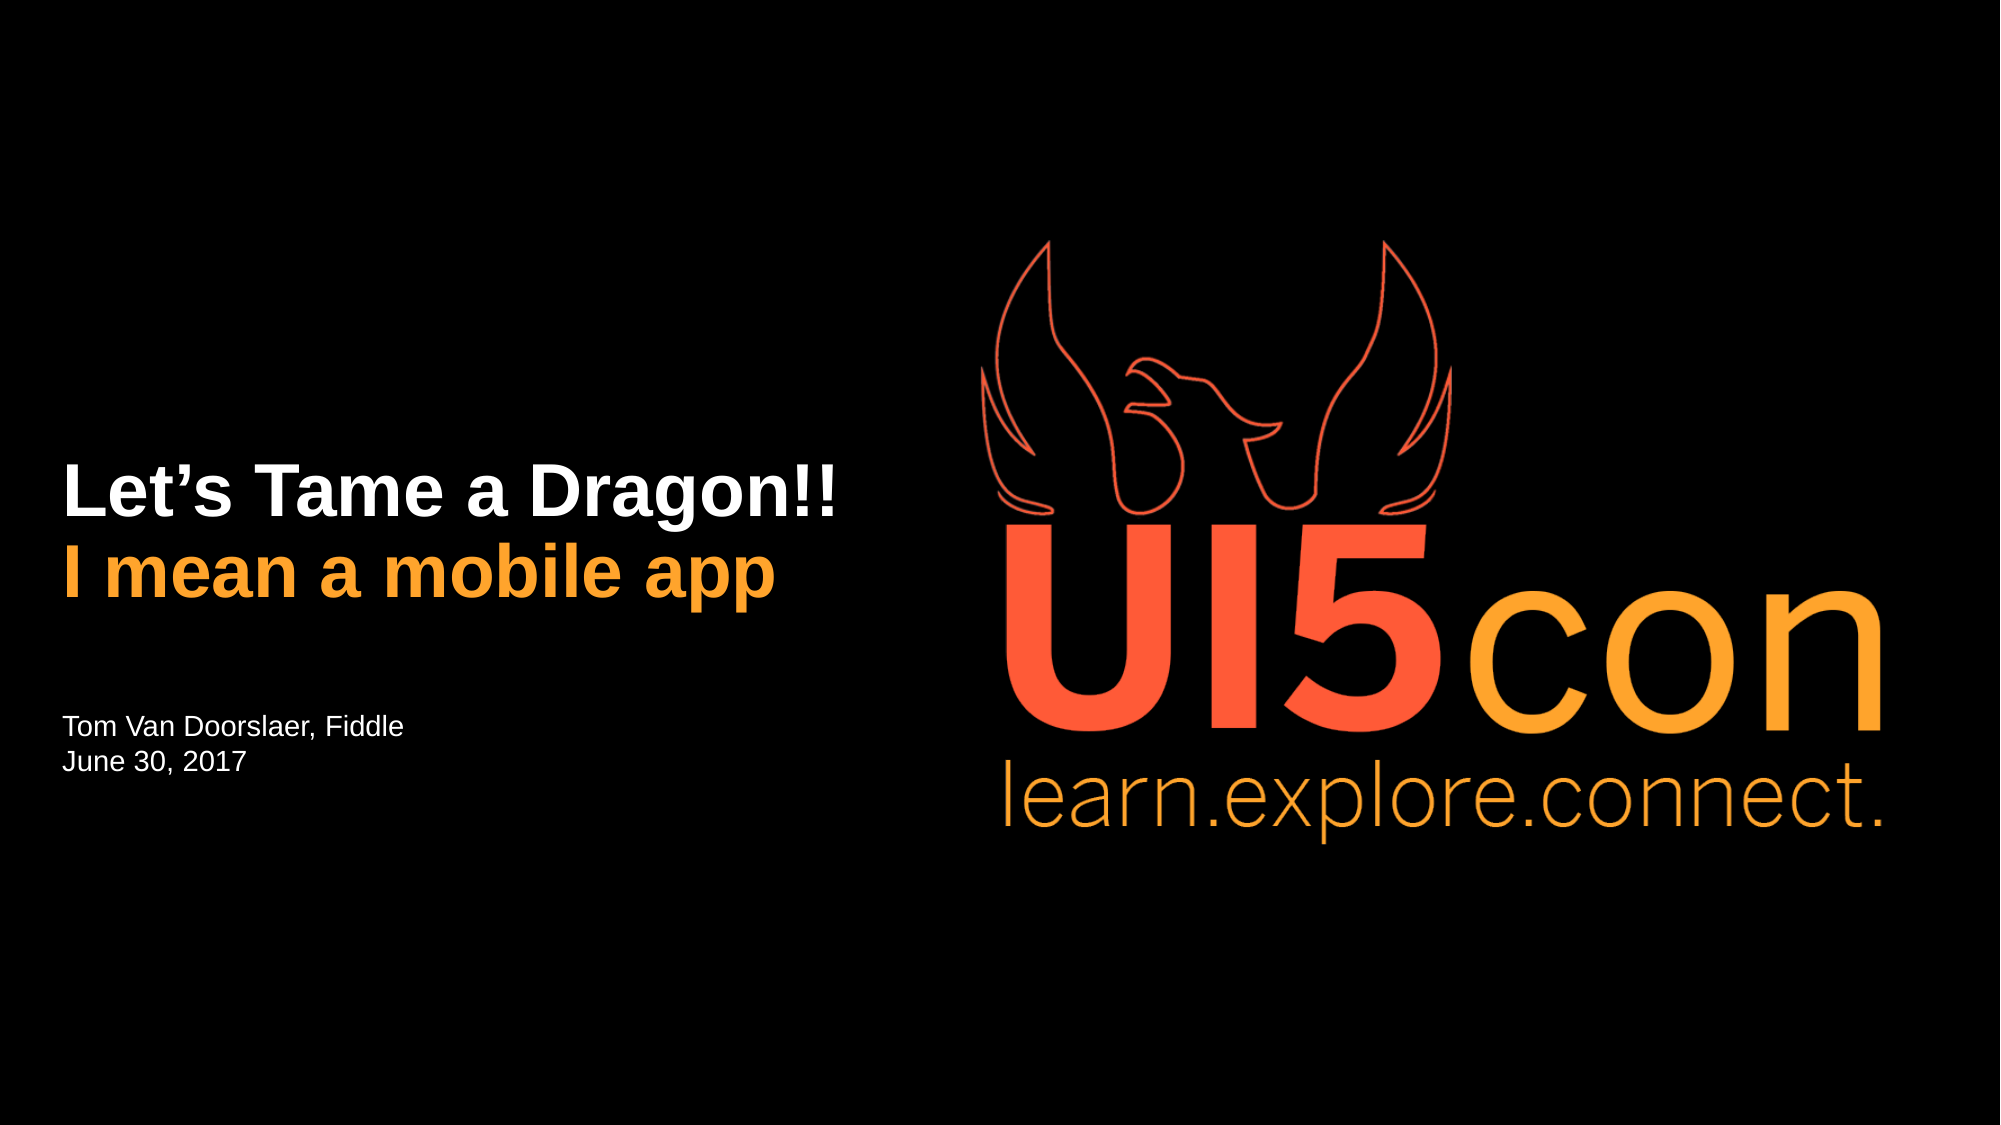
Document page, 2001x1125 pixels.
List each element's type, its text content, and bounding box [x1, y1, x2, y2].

picture [936, 216, 1948, 869]
list Let’s Tame a Dragon!! I mean a mobile app [47, 443, 930, 608]
subtitle Tom Van Doorslaer, Fiddle June 30, 2017 [47, 700, 930, 771]
